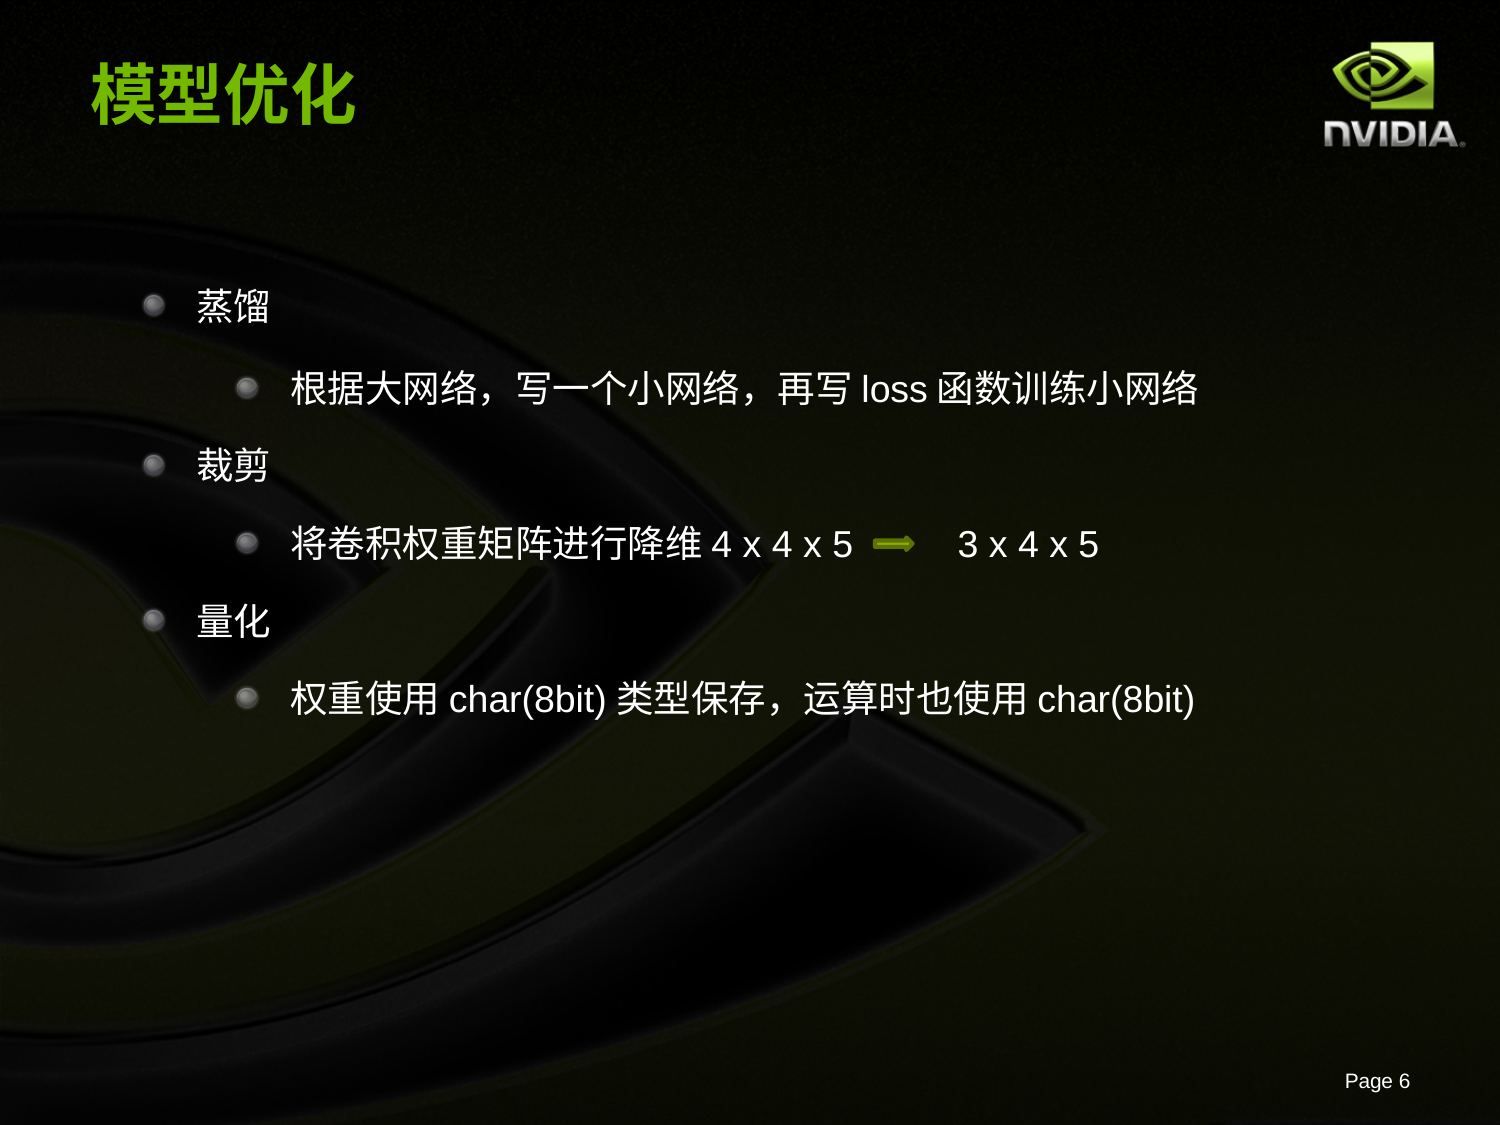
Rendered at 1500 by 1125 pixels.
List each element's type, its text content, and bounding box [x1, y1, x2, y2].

text_box [872, 535, 915, 552]
slide_number Page 6 [1074, 1060, 1425, 1100]
list 蒸馏 根据大网络，写一个小网络，再写loss函数训练小网络 裁剪 将卷积权重矩阵进行降维4 x 4 x 5 3 x 4 x 5 量化 权重使用char(8bit)类型保存，运算时也使用char(8bit) [125, 275, 1325, 725]
picture [0, 0, 1500, 1125]
title 模型优化 [75, 45, 1288, 141]
